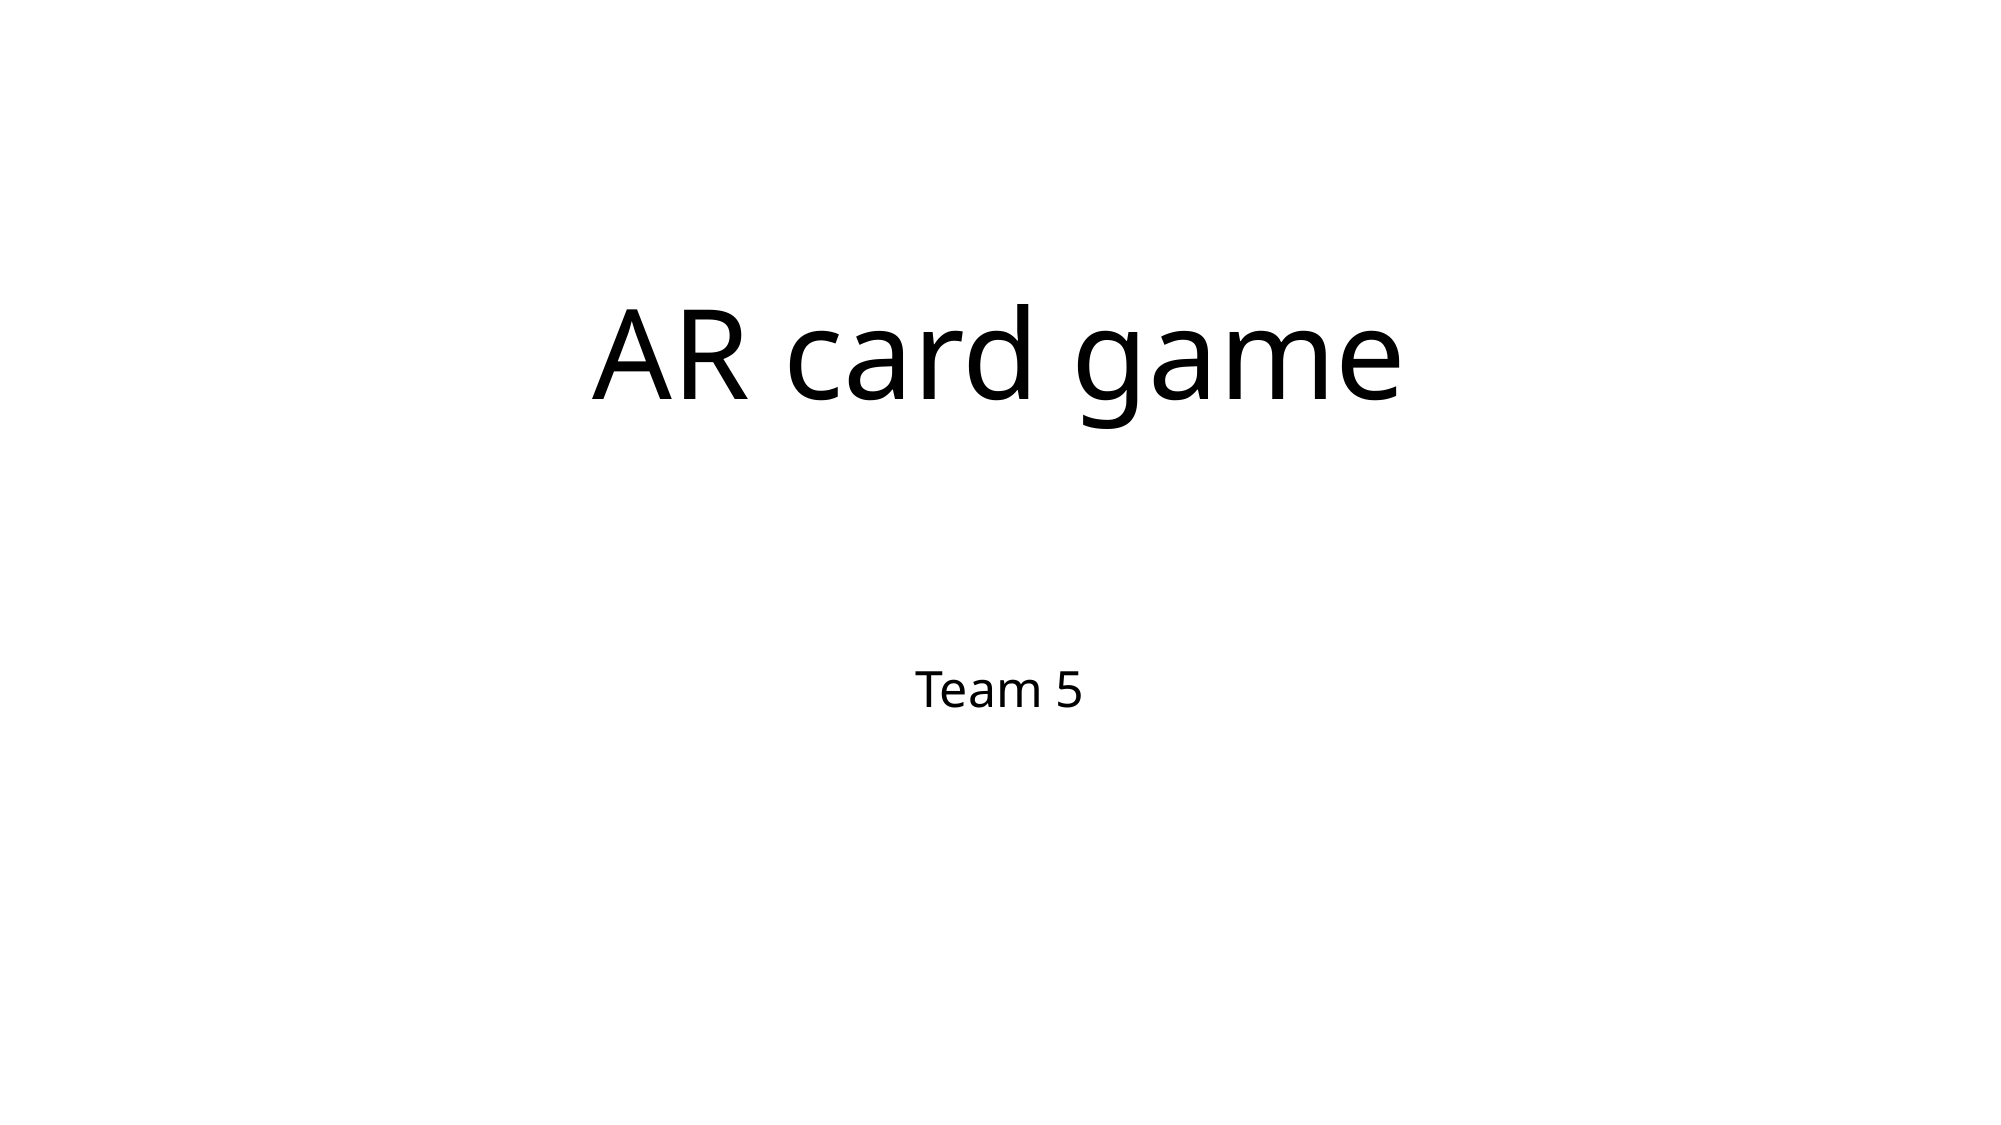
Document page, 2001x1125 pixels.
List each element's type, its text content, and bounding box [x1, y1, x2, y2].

subtitle Team 5 [249, 657, 1750, 929]
title AR card game [249, 248, 1750, 434]
